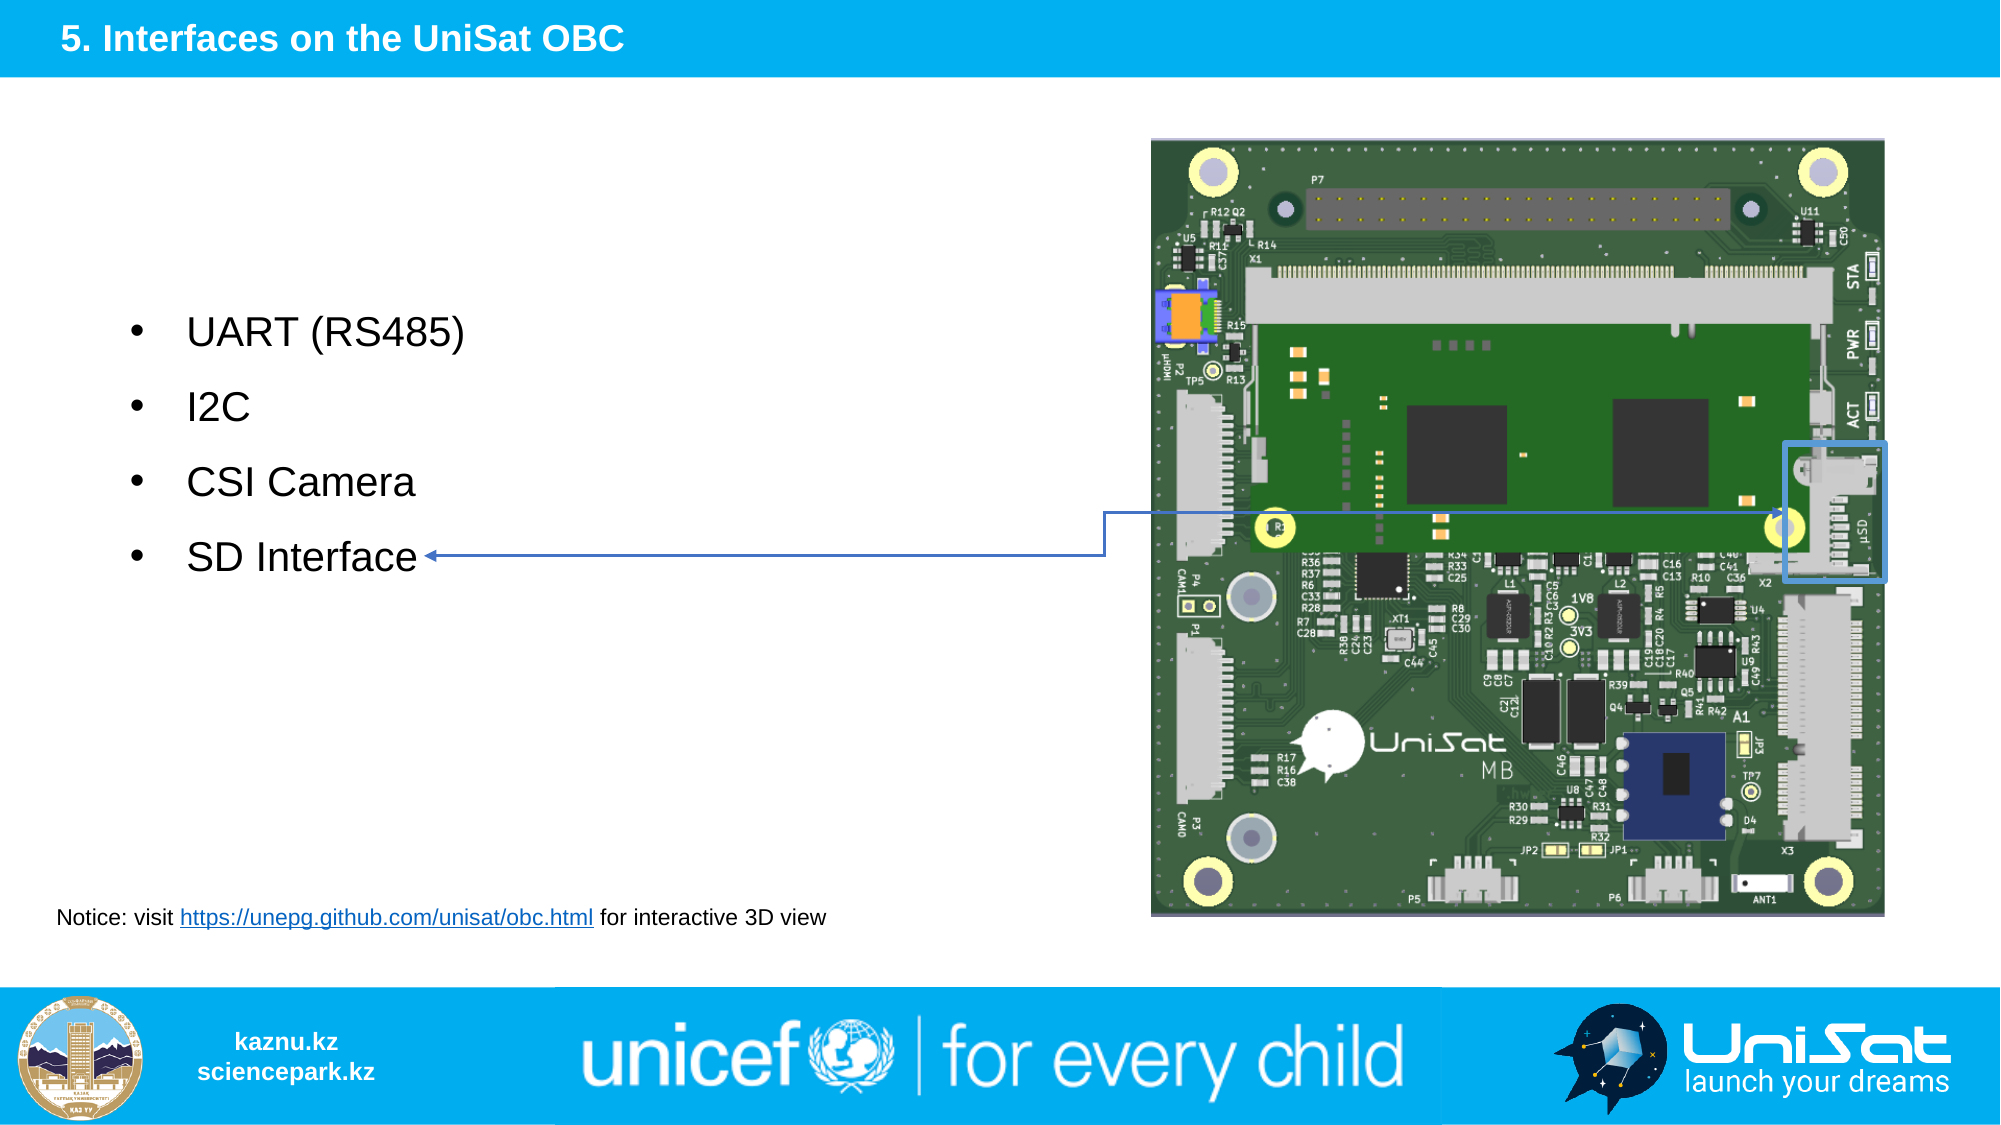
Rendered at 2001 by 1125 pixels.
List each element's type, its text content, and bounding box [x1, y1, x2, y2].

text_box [0, 0, 2000, 78]
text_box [423, 512, 1785, 556]
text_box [0, 987, 2000, 1125]
text_box UART (RS485) I2C CSI Camera SD Interface [115, 272, 487, 588]
text_box Notice: visit https://unepg.github.com/unisat/obc.html for interactive 3D view [41, 895, 842, 938]
picture [1151, 138, 1885, 917]
